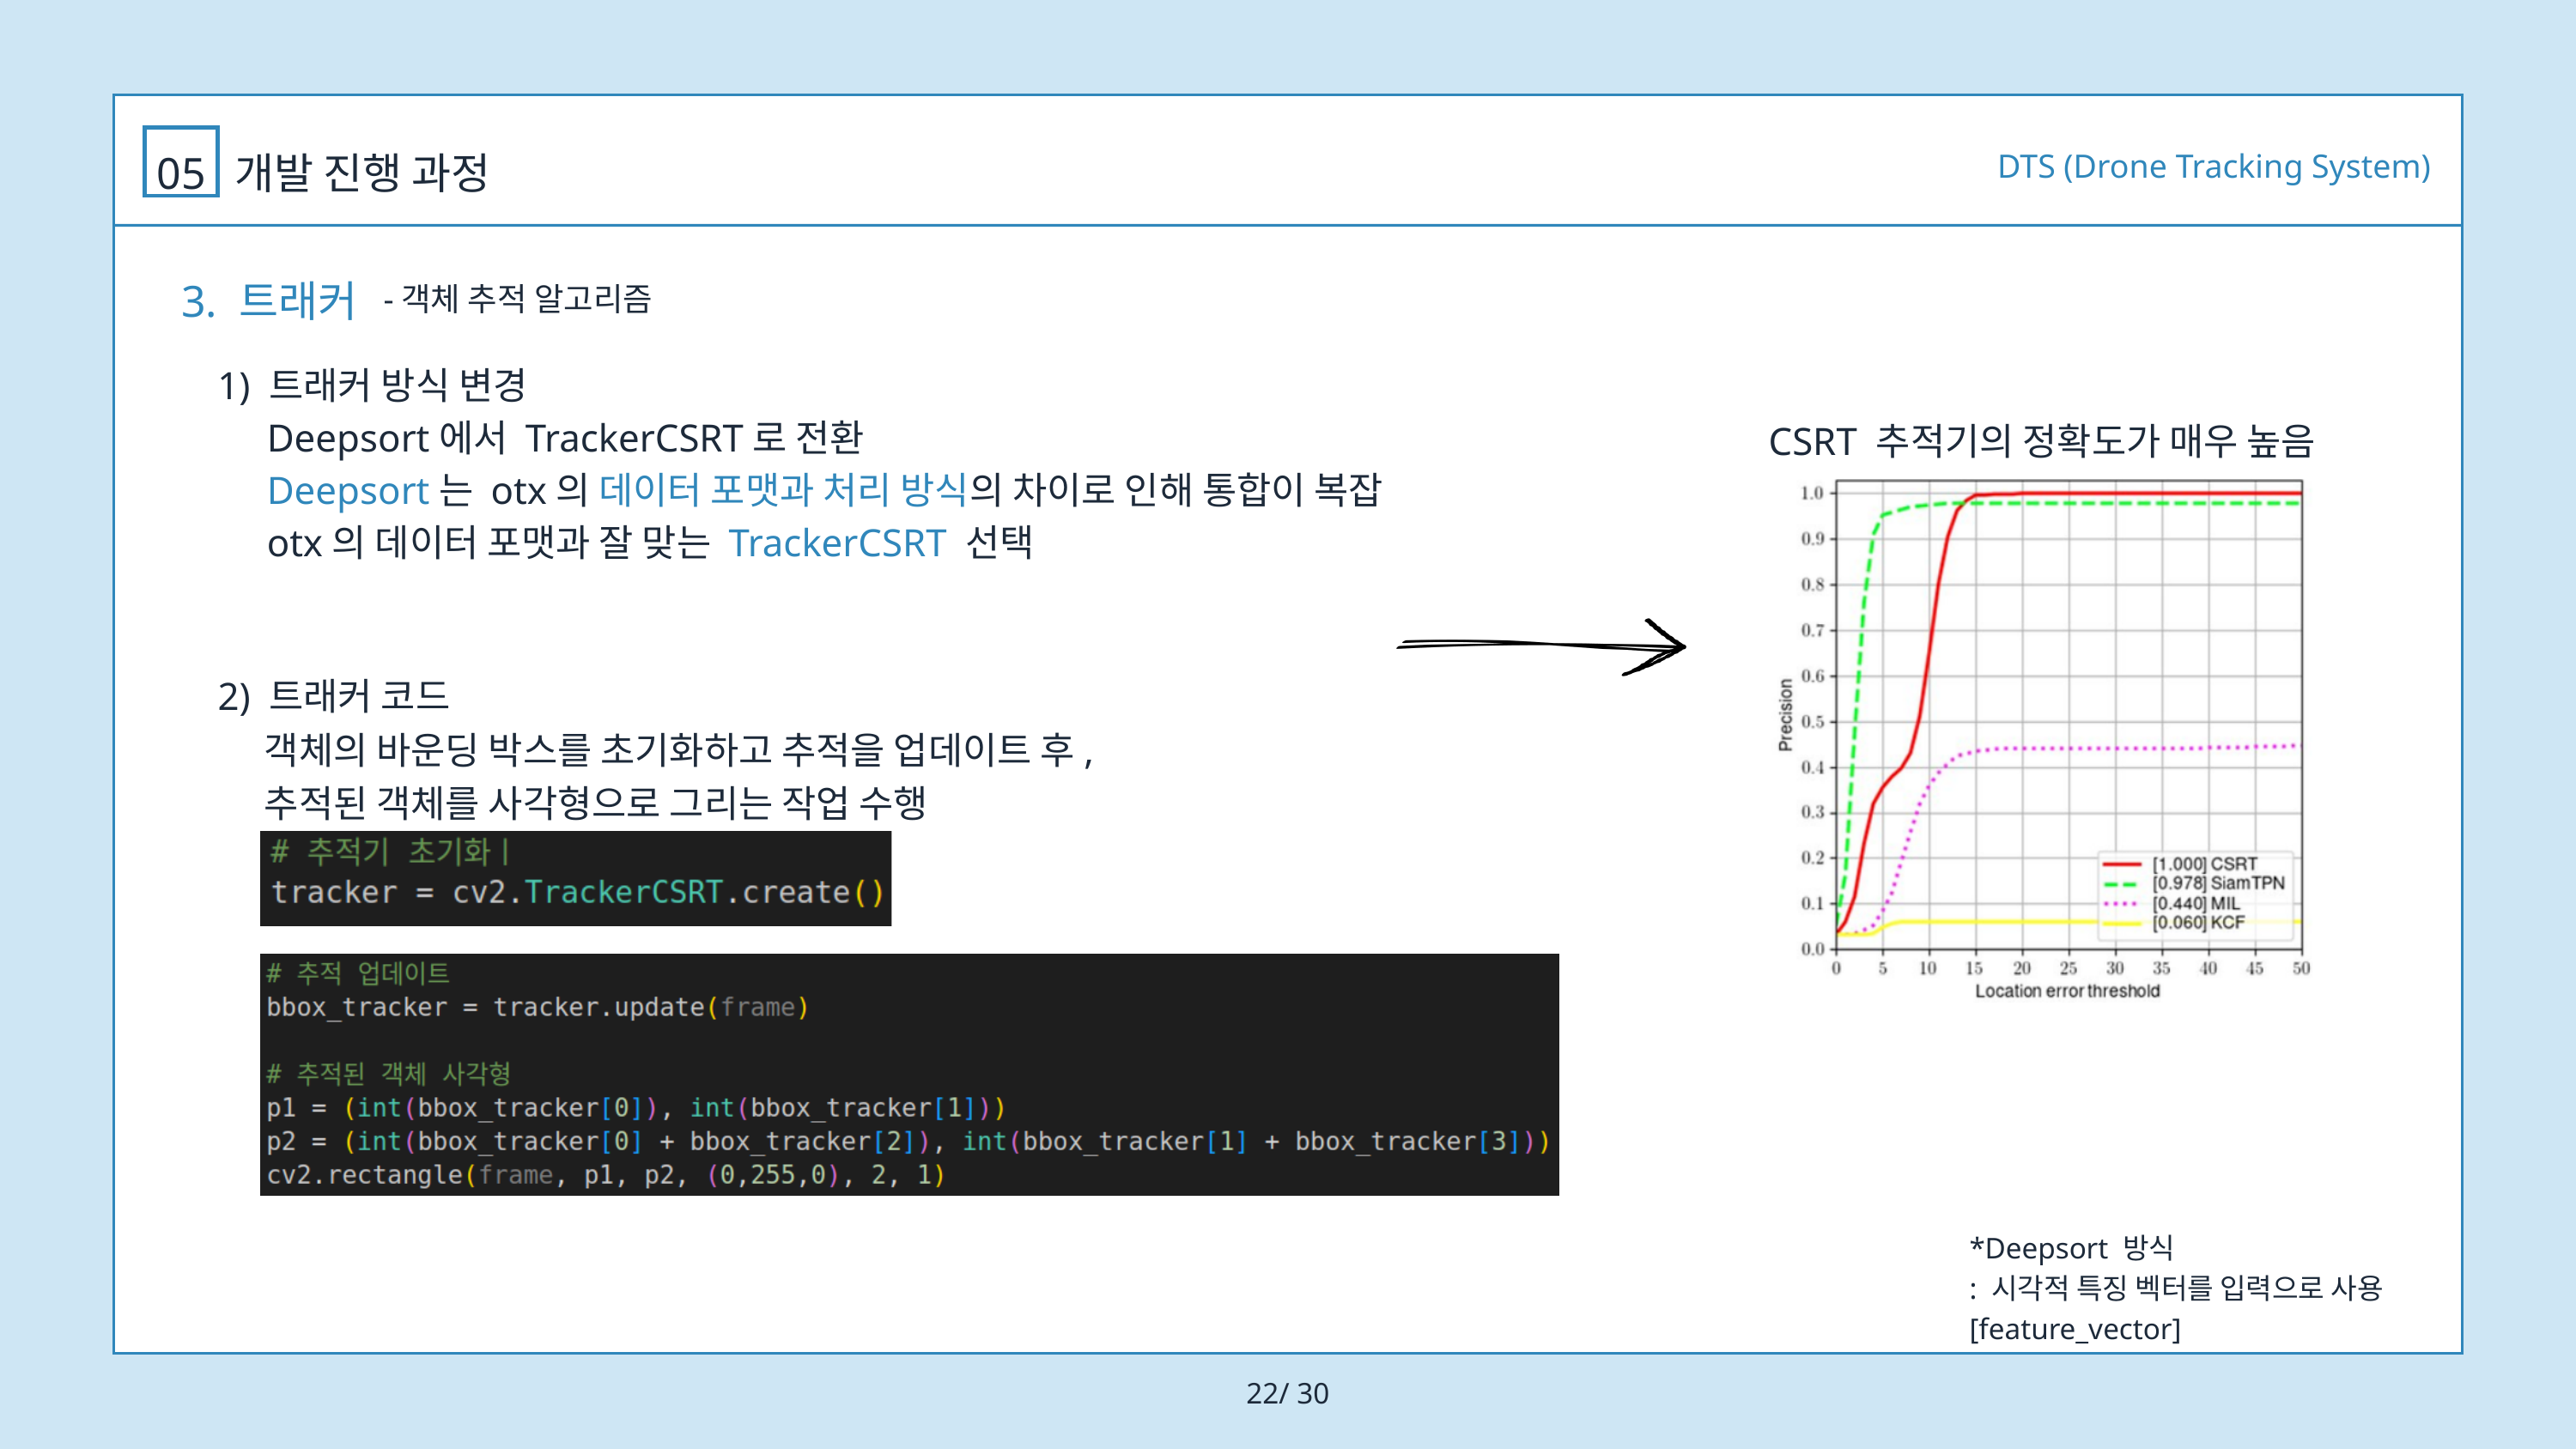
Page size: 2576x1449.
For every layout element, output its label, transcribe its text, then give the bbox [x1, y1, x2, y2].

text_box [144, 126, 218, 197]
text_box 22/ 30 [1014, 1374, 1562, 1410]
text_box 05 [98, 146, 108, 198]
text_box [113, 94, 2463, 1354]
